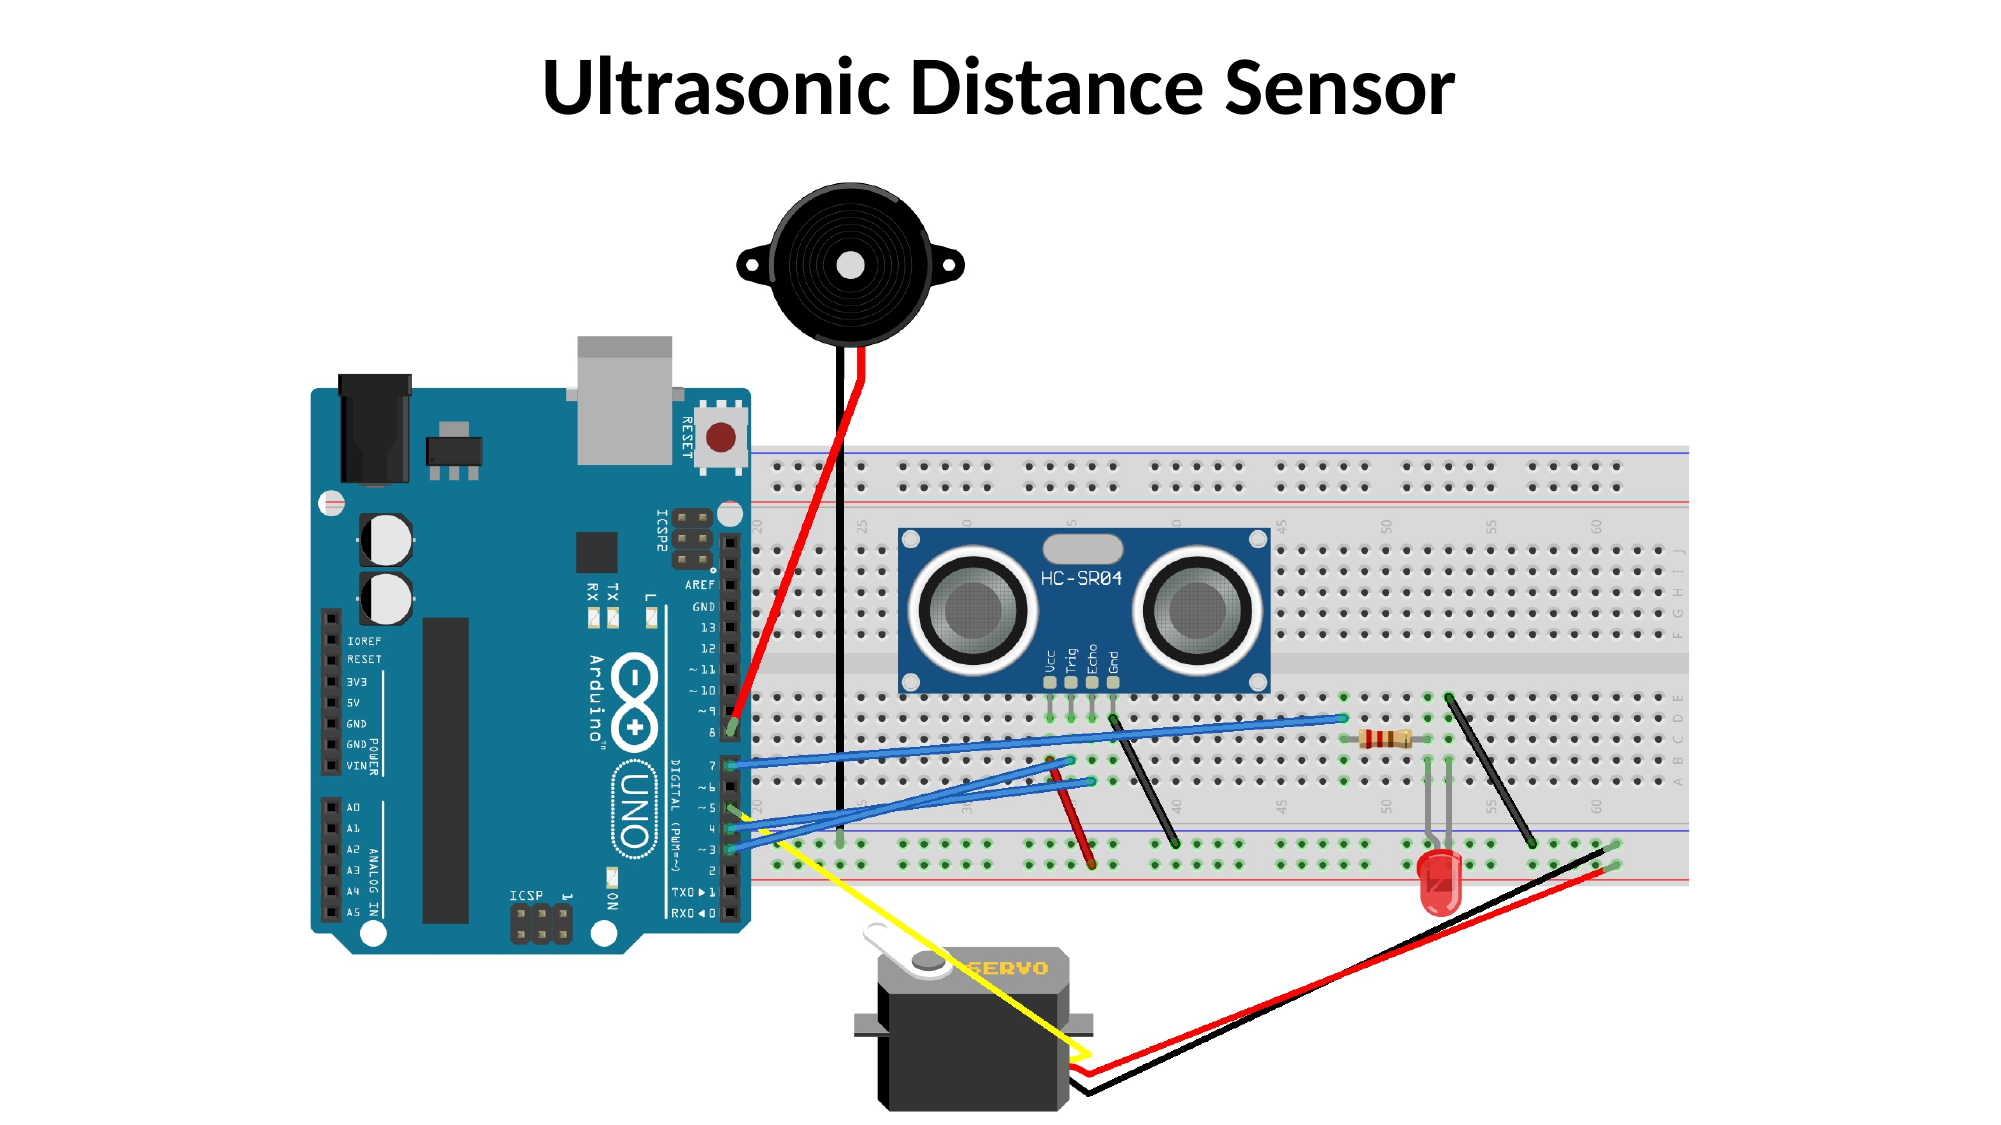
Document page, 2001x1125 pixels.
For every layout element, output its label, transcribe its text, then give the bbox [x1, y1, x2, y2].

picture [310, 164, 1690, 1125]
text_box Ultrasonic Distance Sensor [526, 23, 1474, 139]
